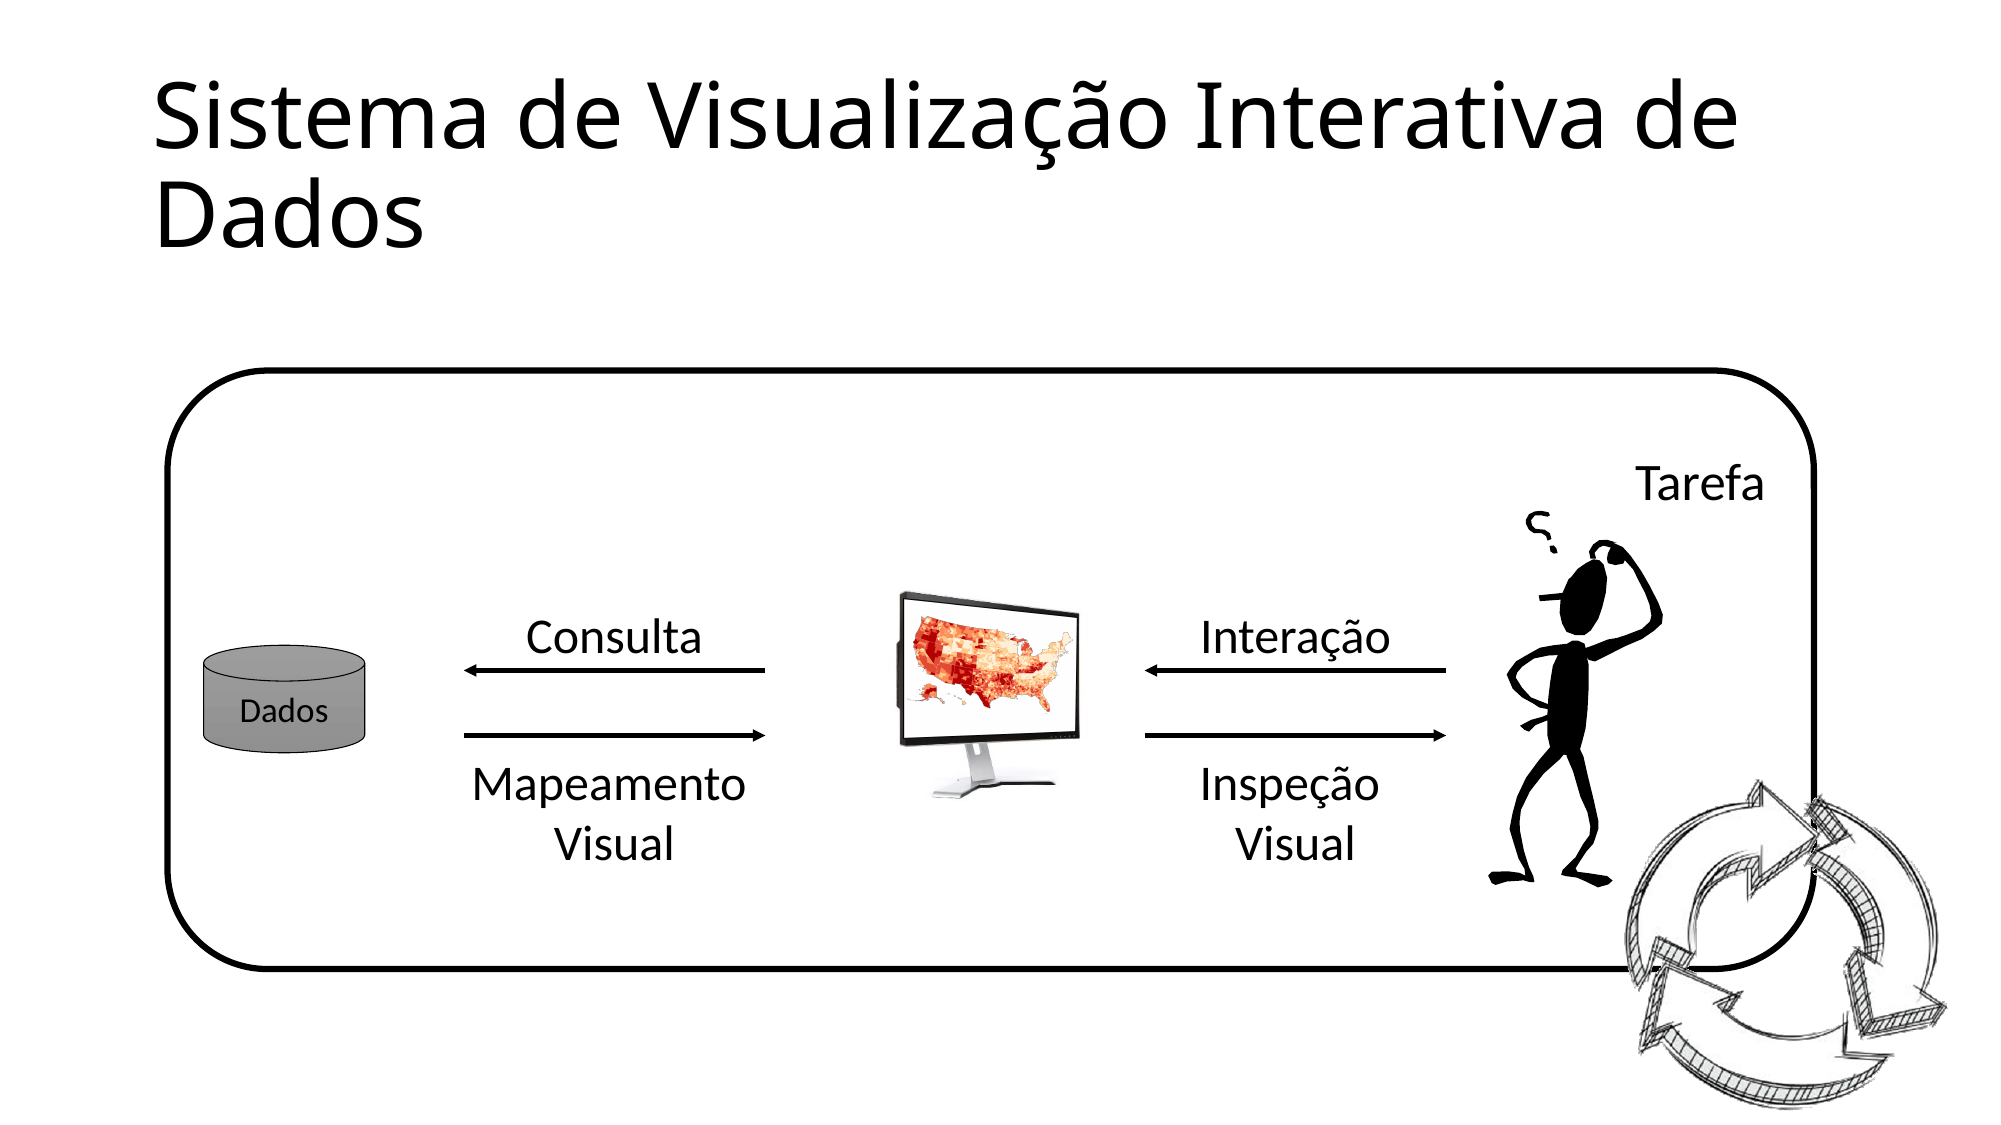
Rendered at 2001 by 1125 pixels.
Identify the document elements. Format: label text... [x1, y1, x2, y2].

picture [851, 579, 1210, 819]
text_box [166, 369, 1815, 971]
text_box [1128, 735, 1462, 878]
picture [1487, 510, 1967, 1125]
title Sistema de Visualização Interativa de Dados [137, 59, 1863, 278]
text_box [903, 598, 1079, 739]
